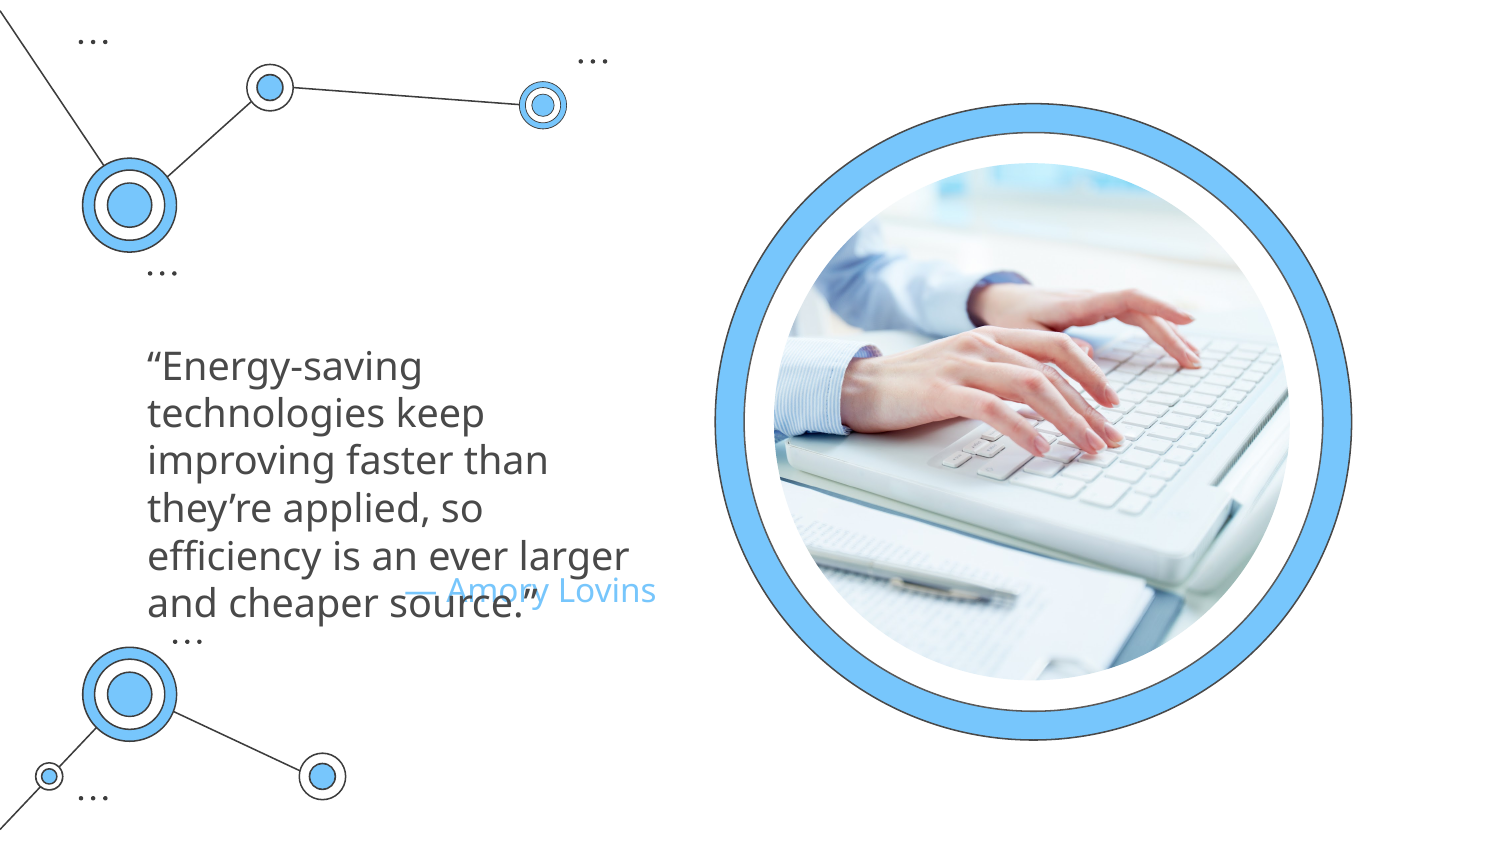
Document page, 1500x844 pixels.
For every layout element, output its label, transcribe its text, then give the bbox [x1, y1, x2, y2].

title — Amory Lovins [131, 591, 672, 624]
picture [773, 162, 1291, 681]
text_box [714, 103, 1352, 741]
subtitle “Energy-saving technologies keep improving faster than they’re applied, so efficiency is an ever larger and cheaper source.” [131, 325, 672, 591]
